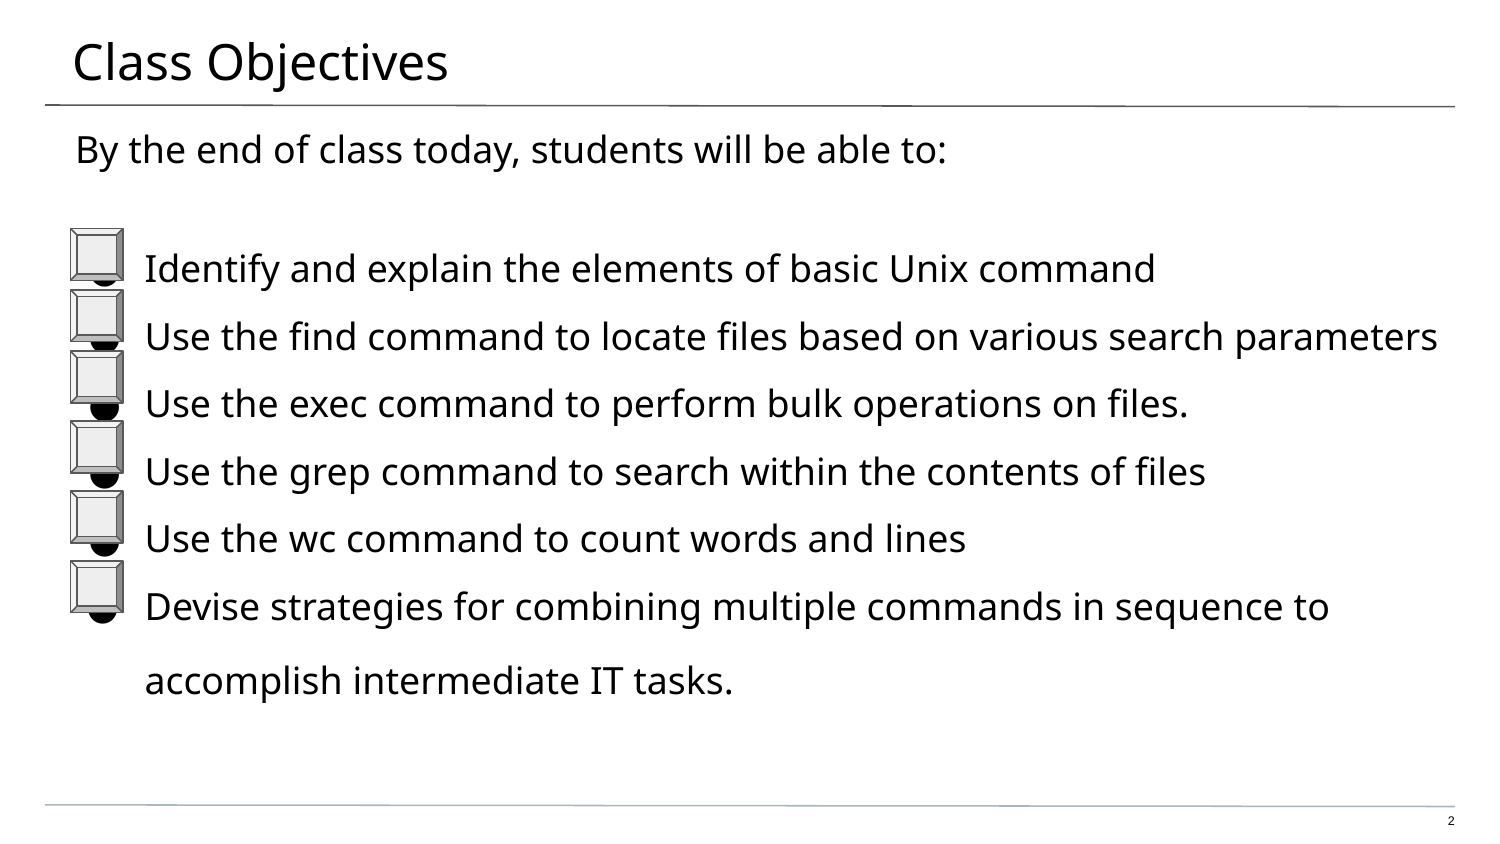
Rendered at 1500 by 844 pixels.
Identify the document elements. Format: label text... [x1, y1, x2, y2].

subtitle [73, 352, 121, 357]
text_box [70, 560, 123, 613]
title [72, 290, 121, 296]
subtitle By the end of class today, students will be able to: [0, 110, 1500, 171]
text_box [70, 421, 123, 473]
text_box [70, 491, 123, 543]
text_box [70, 351, 123, 404]
text_box [70, 289, 123, 342]
title Class Objectives [0, 0, 1500, 88]
title 10 Minutes [73, 492, 120, 497]
subtitle [73, 229, 121, 234]
subtitle [72, 561, 121, 567]
slide_number 2 [1412, 813, 1455, 831]
text_box [70, 228, 123, 281]
text_box Identify and explain the elements of basic Unix command Use the find command to locate files based on various search parameters Use the exec command to perform bulk operations on files. Use the grep command to search within the contents of files Use the wc command to count words and lines Devise strategies for combining multiple commands in sequence to accomplish intermediate IT tasks. [54, 207, 1469, 781]
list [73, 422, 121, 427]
